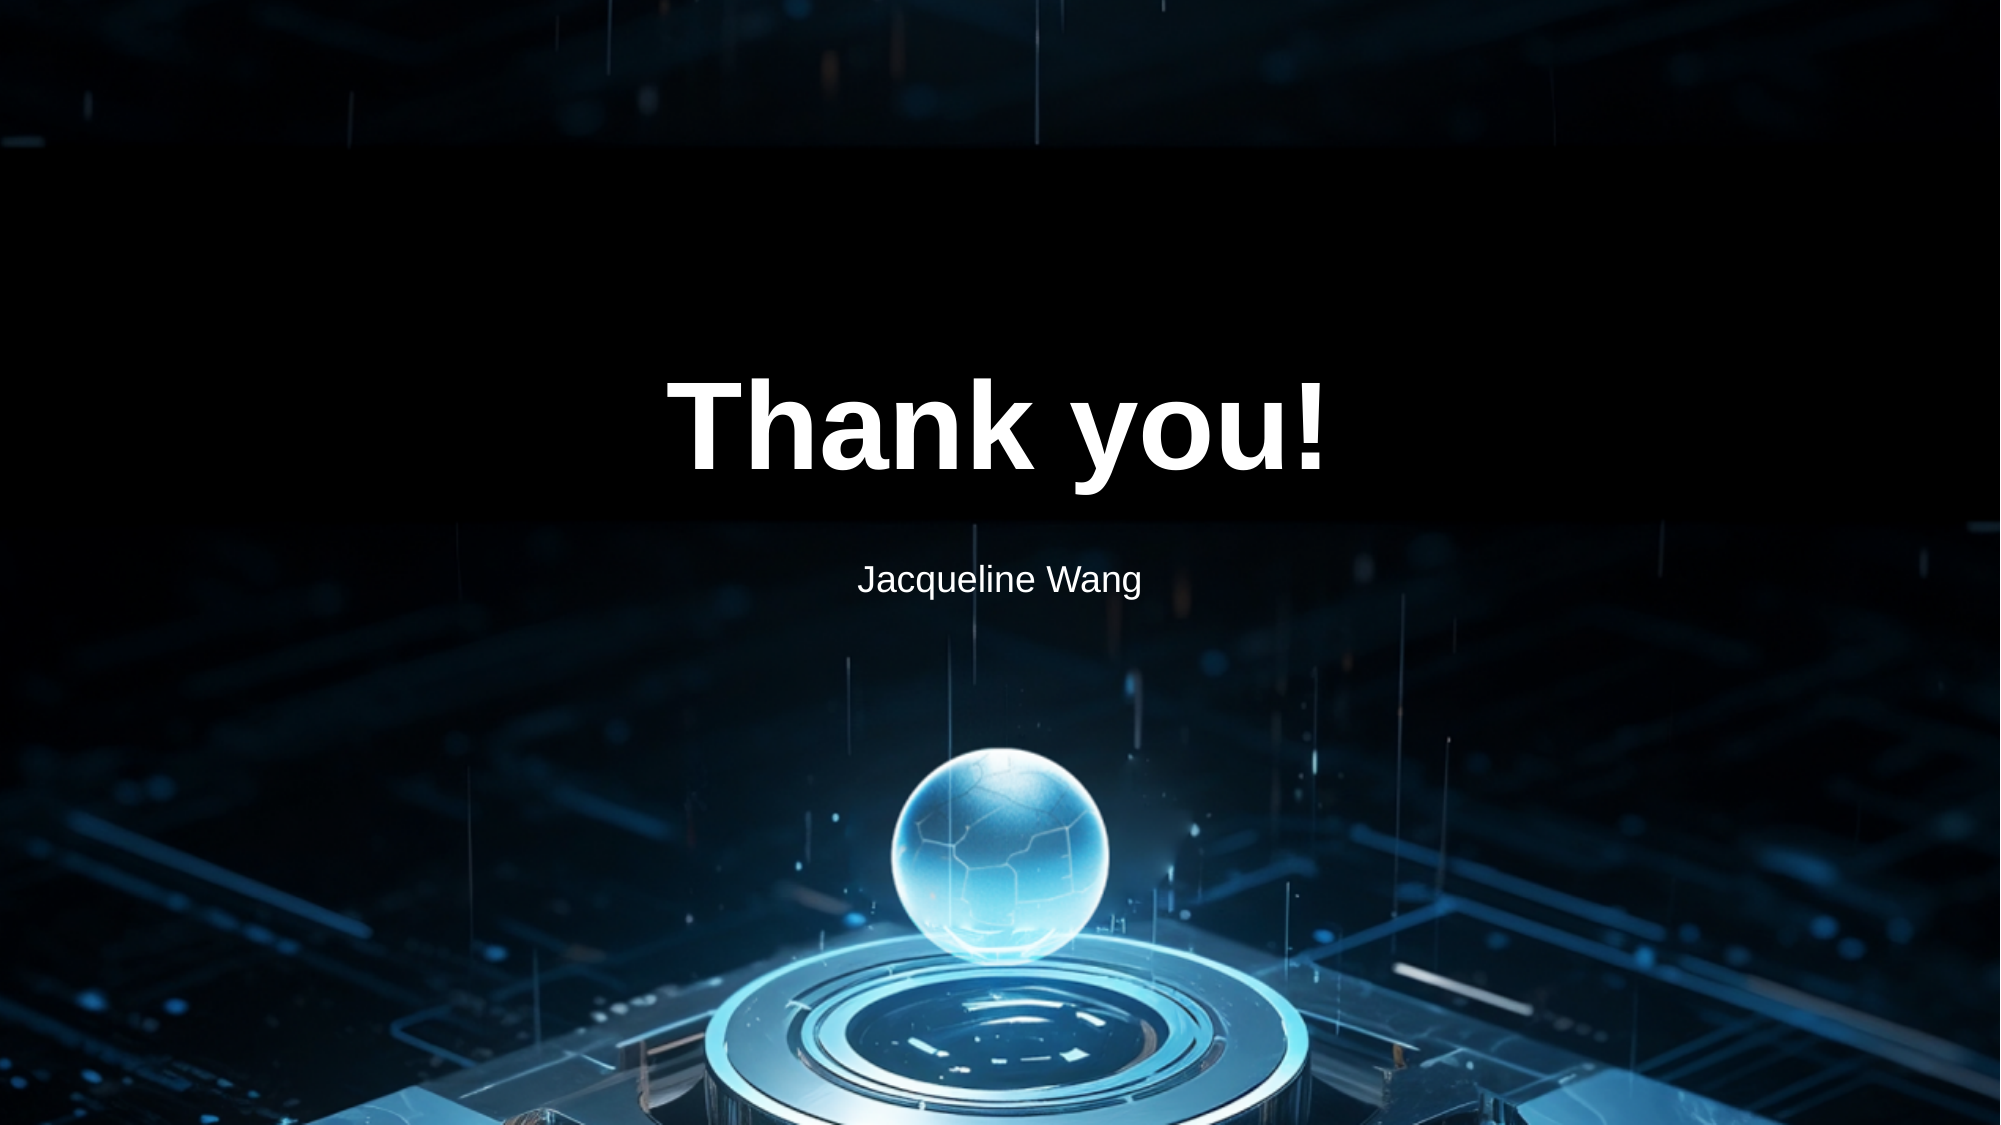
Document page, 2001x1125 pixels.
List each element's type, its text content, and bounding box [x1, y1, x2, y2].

title Thank you! [137, 199, 1863, 495]
list Jacqueline Wang [137, 554, 1863, 702]
picture [0, 0, 2000, 1125]
